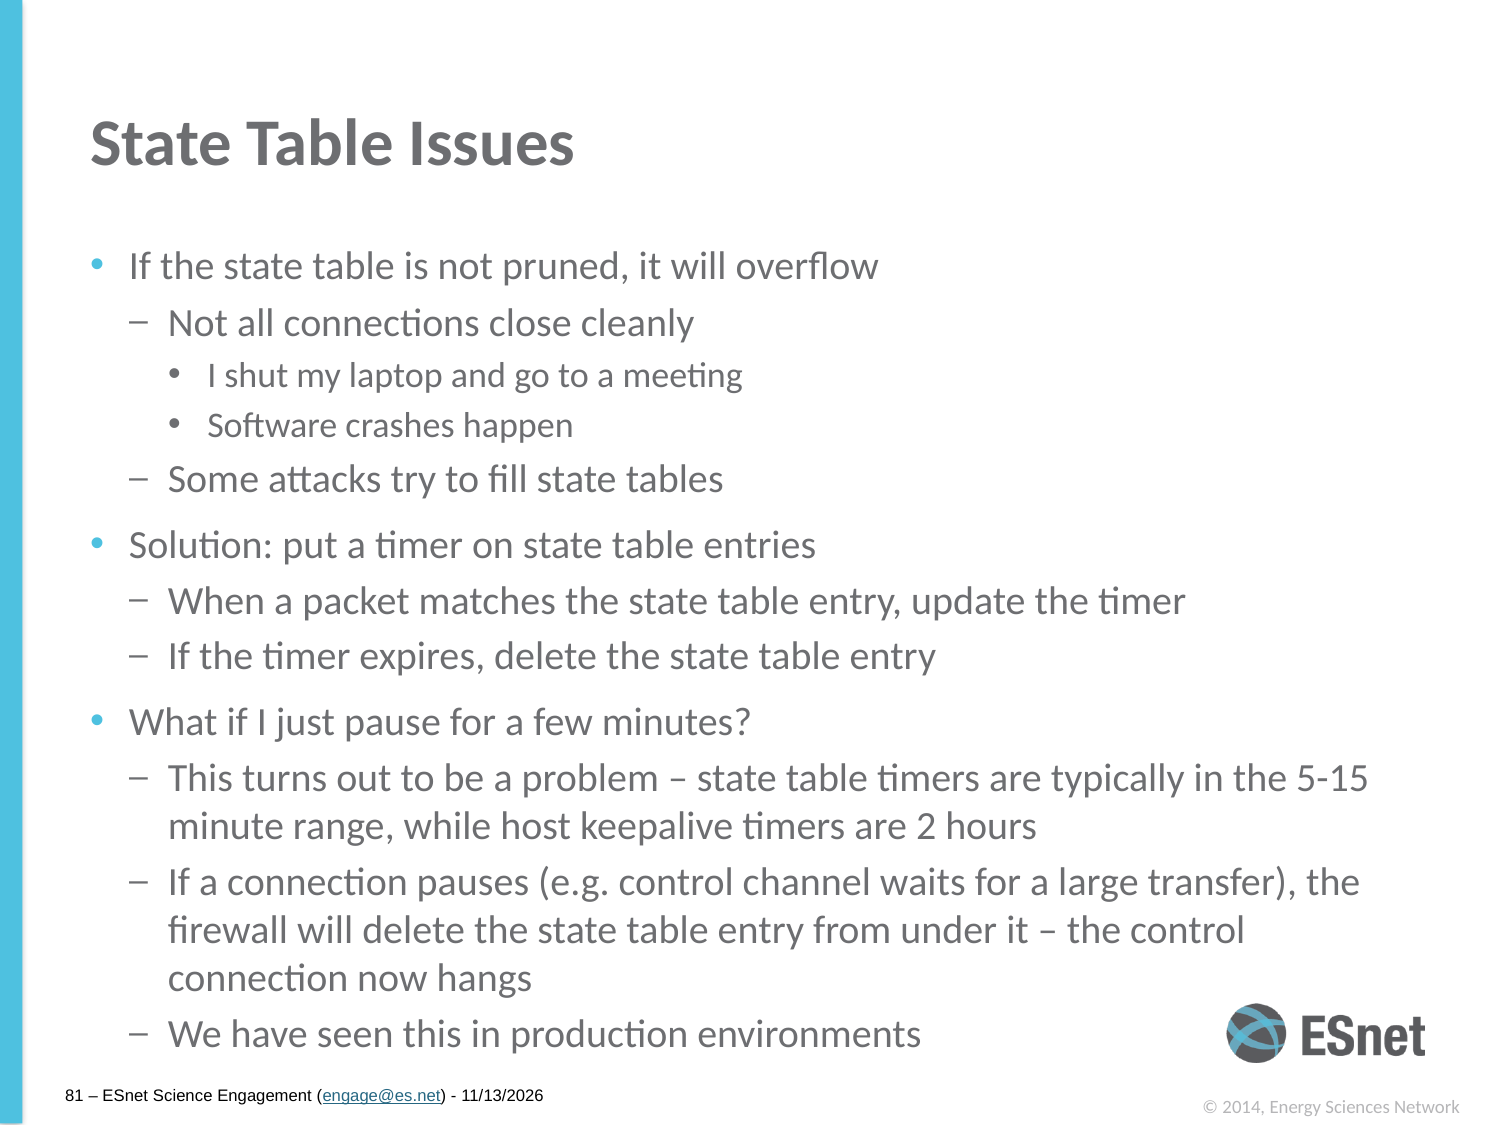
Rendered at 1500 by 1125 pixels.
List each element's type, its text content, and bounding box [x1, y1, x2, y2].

title State Table Issues [75, 45, 1425, 232]
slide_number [50, 1080, 582, 1110]
text_box © 2014, Energy Sciences Network [1187, 1095, 1500, 1125]
list If the state table is not pruned, it will overflow Not all connections close cleanly I shut my laptop and go to a meeting Software crashes happen Some attacks try to fill state tables Solution: put a timer on state table entries When a packet matches the state table entry, update the timer If the timer expires, delete the state table entry What if I just pause for a few minutes? This turns out to be a problem – state table timers are typically in the 5-15 minute range, while host keepalive timers are 2 hours If a connection pauses (e.g. control channel waits for a large transfer), the firewall will delete the state table entry from under it – the control connection now hangs We have seen this in production environments [75, 232, 1425, 1064]
